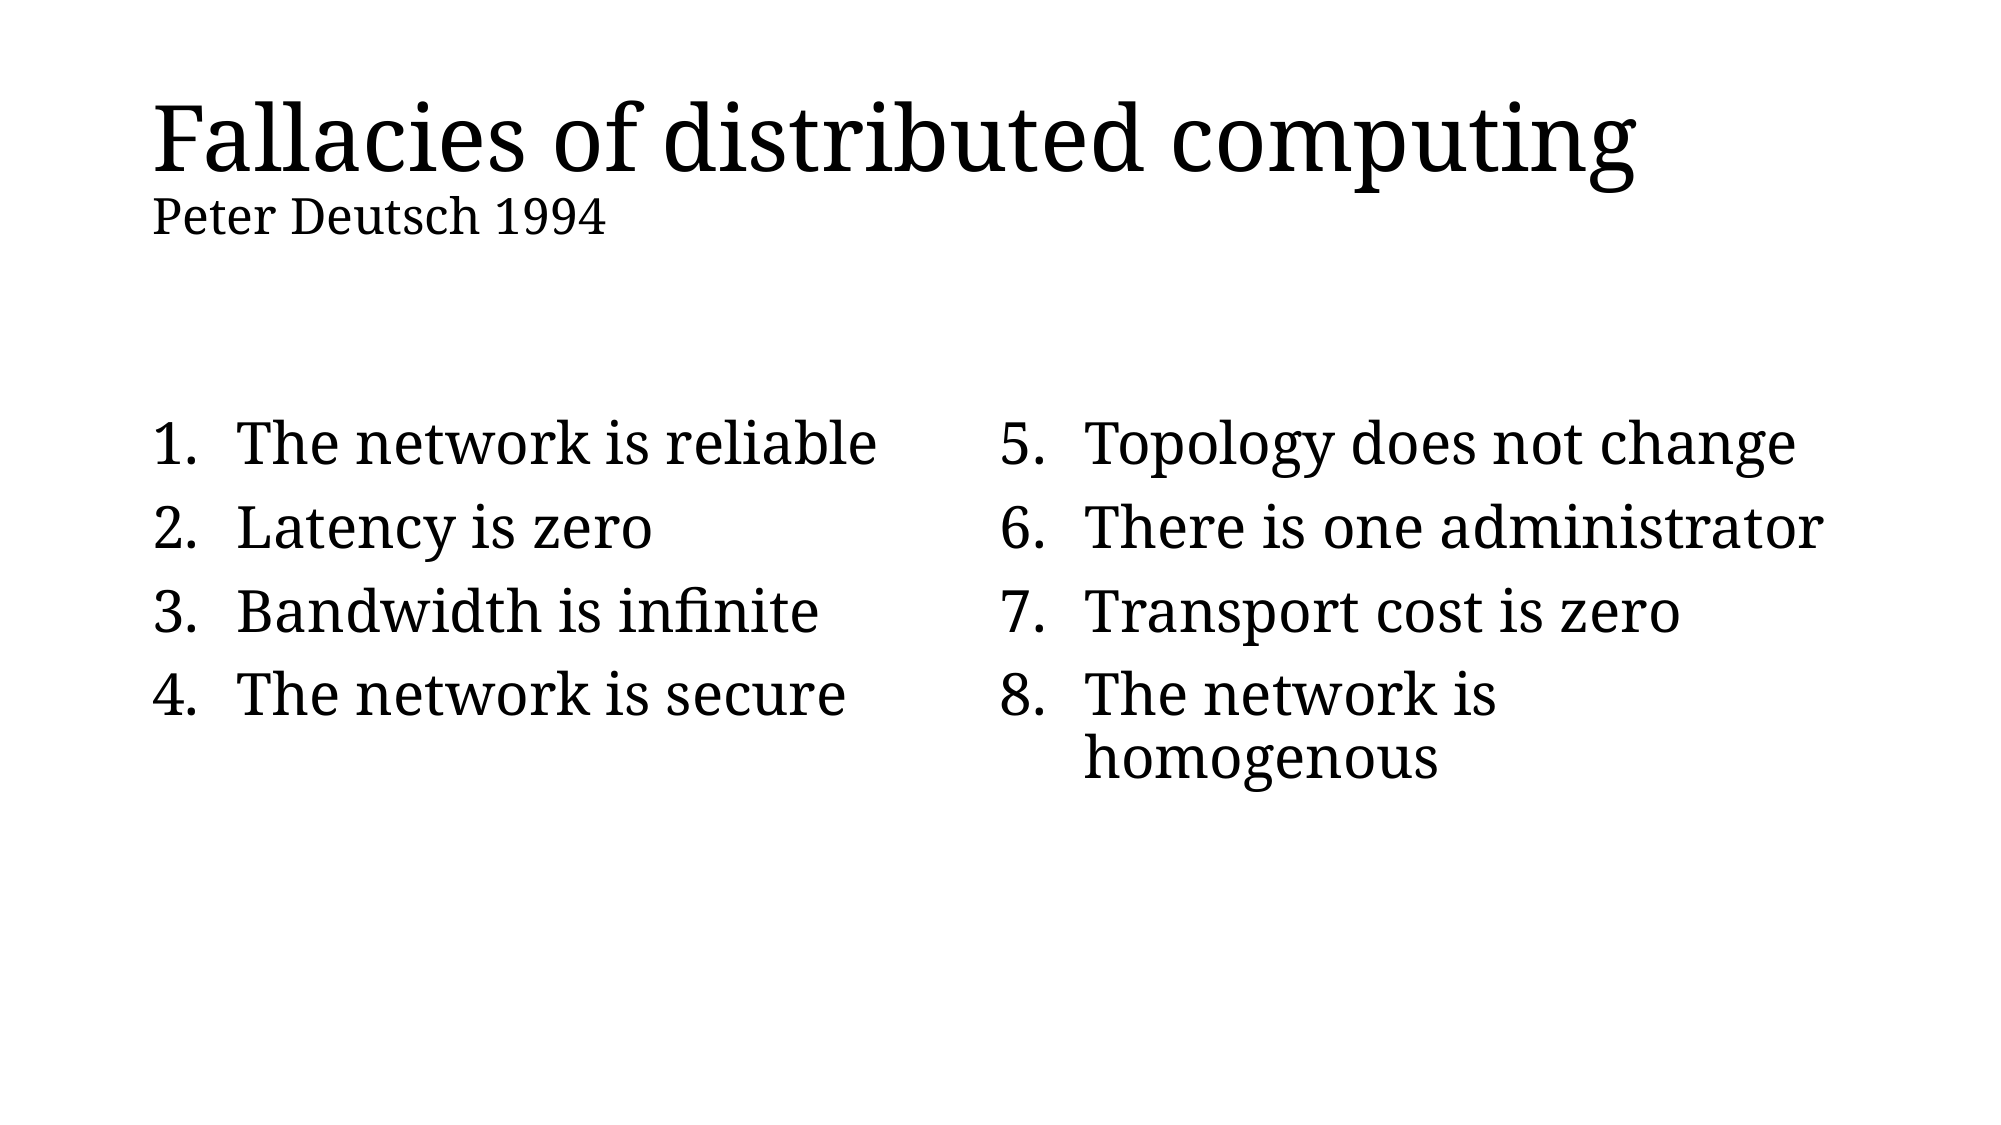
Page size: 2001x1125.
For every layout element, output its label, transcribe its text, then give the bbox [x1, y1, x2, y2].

title Fallacies of distributed computing Peter Deutsch 1994 [137, 59, 1863, 278]
list The network is reliable Latency is zero Bandwidth is infinite The network is secure Topology does not change There is one administrator Transport cost is zero The network is homogenous [137, 406, 1863, 855]
